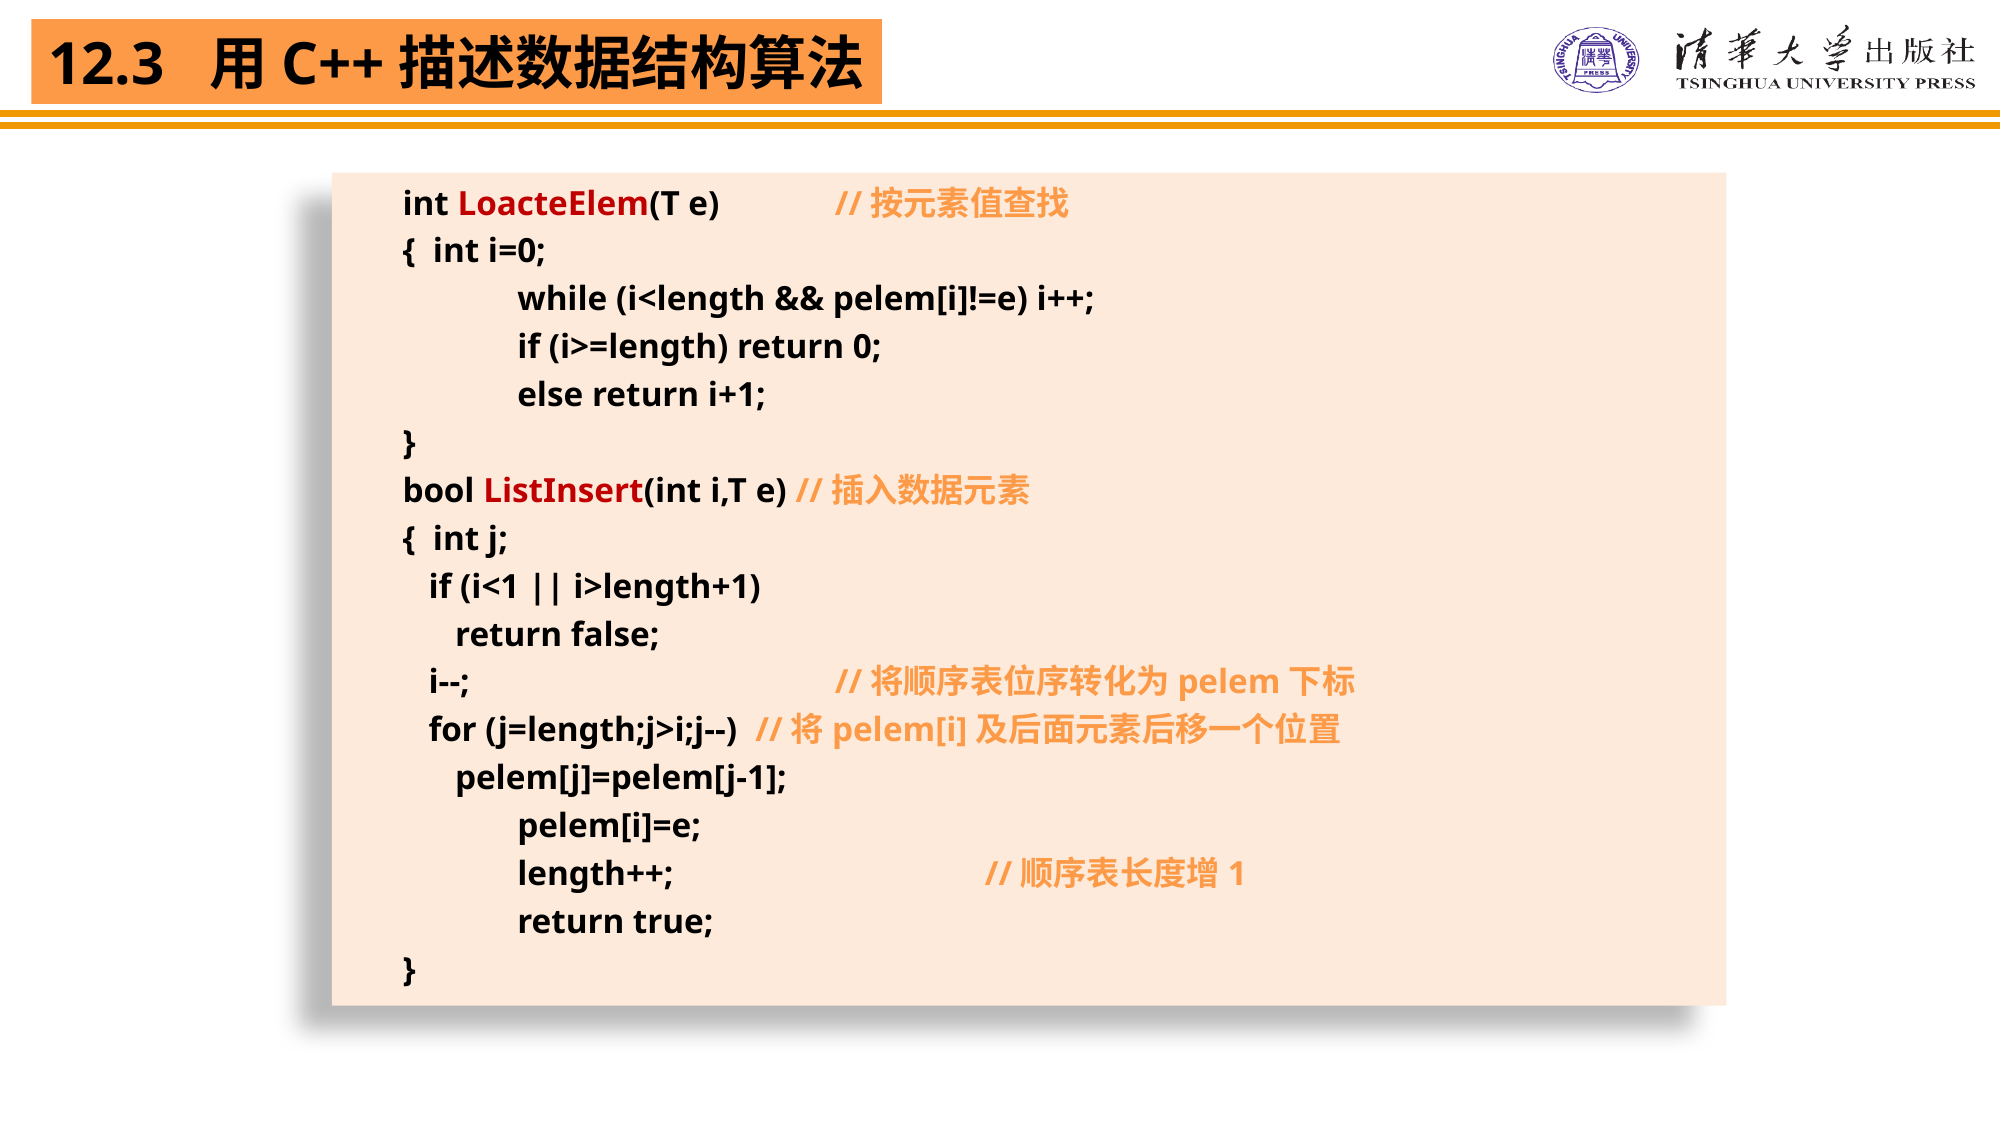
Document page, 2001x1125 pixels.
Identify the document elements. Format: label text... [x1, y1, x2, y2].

text_box int LoacteElem(T e) //按元素值查找 { int i=0; while (i<length && pelem[i]!=e) i++; if (i>=length) return 0; else return i+1; } bool ListInsert(int i,T e) //插入数据元素 { int j; if (i<1 || i>length+1) return false; i--; //将顺序表位序转化为pelem下标 for (j=length;j>i;j--) //将pelem[i]及后面元素后移一个位置 pelem[j]=pelem[j-1]; pelem[i]=e; length++; //顺序表长度增1 return true; } [330, 171, 1729, 1008]
picture [1504, 0, 2001, 144]
